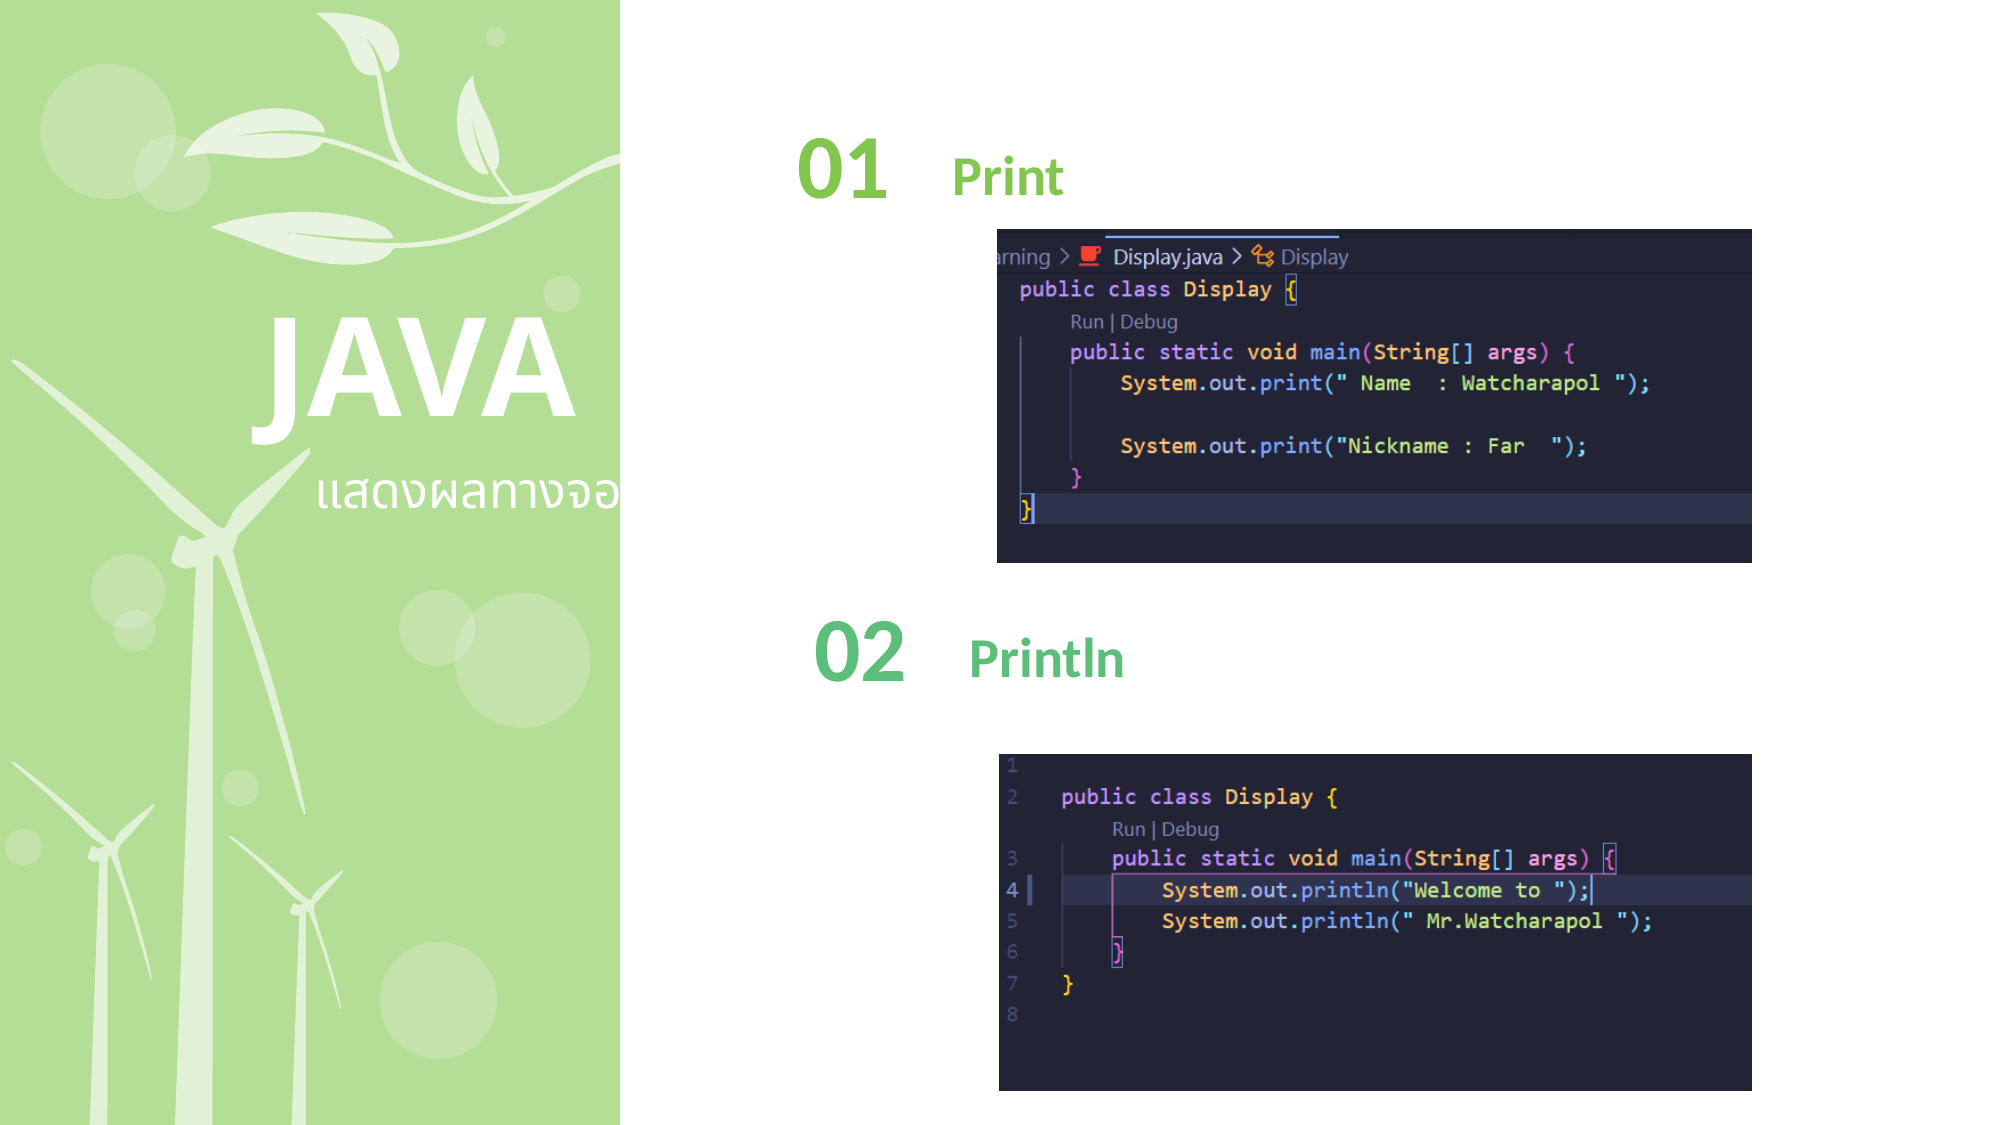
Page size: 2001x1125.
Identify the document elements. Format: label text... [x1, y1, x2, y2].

text_box Print [934, 131, 1700, 214]
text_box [0, 173, 854, 549]
text_box Println [951, 614, 1717, 697]
text_box 01 [763, 99, 925, 225]
picture [997, 229, 1752, 563]
text_box 02 [780, 582, 942, 707]
picture [999, 754, 1752, 1091]
